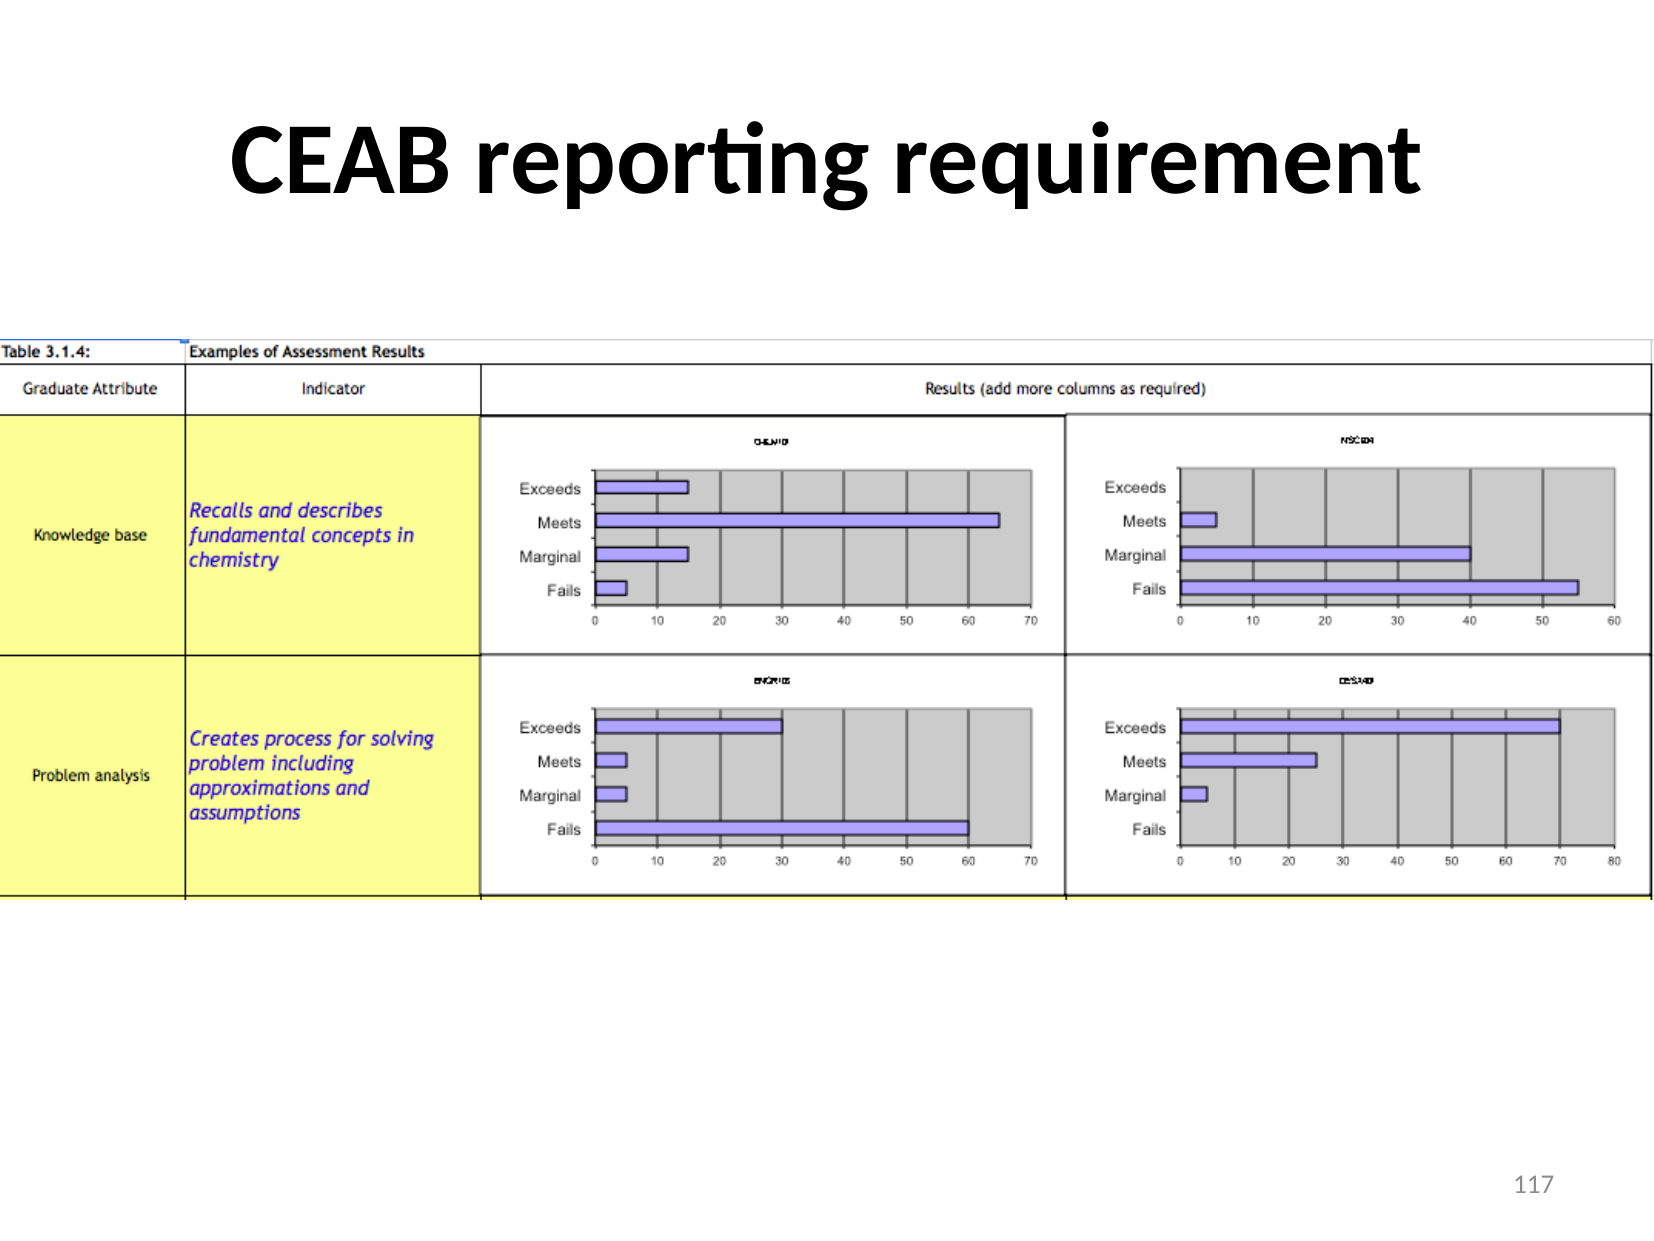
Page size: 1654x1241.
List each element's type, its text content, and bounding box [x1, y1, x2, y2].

picture [0, 339, 1654, 901]
slide_number 117 [1185, 1149, 1571, 1216]
title CEAB reporting requirement [82, 49, 1571, 257]
